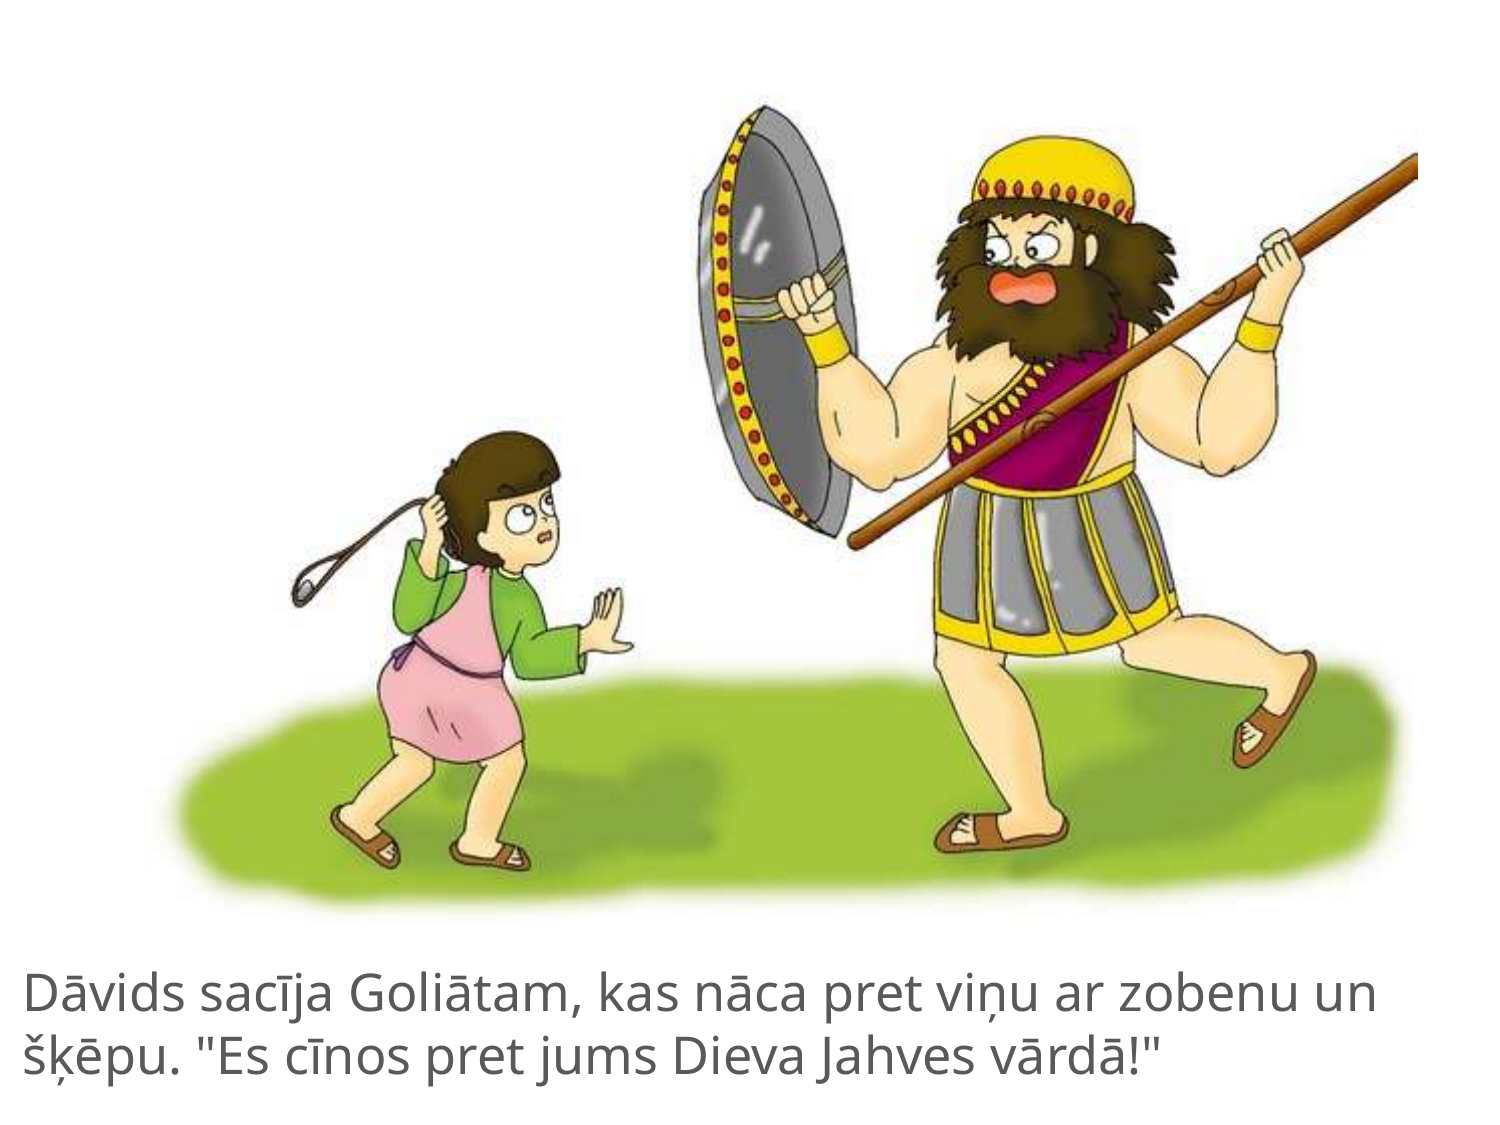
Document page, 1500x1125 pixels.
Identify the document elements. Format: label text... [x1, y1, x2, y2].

text_box Dāvids sacīja Goliātam, kas nāca pret viņu ar zobenu un šķēpu. "Es cīnos pret jums Dieva Jahves vārdā!" [7, 952, 1493, 1092]
picture [111, 30, 1418, 922]
